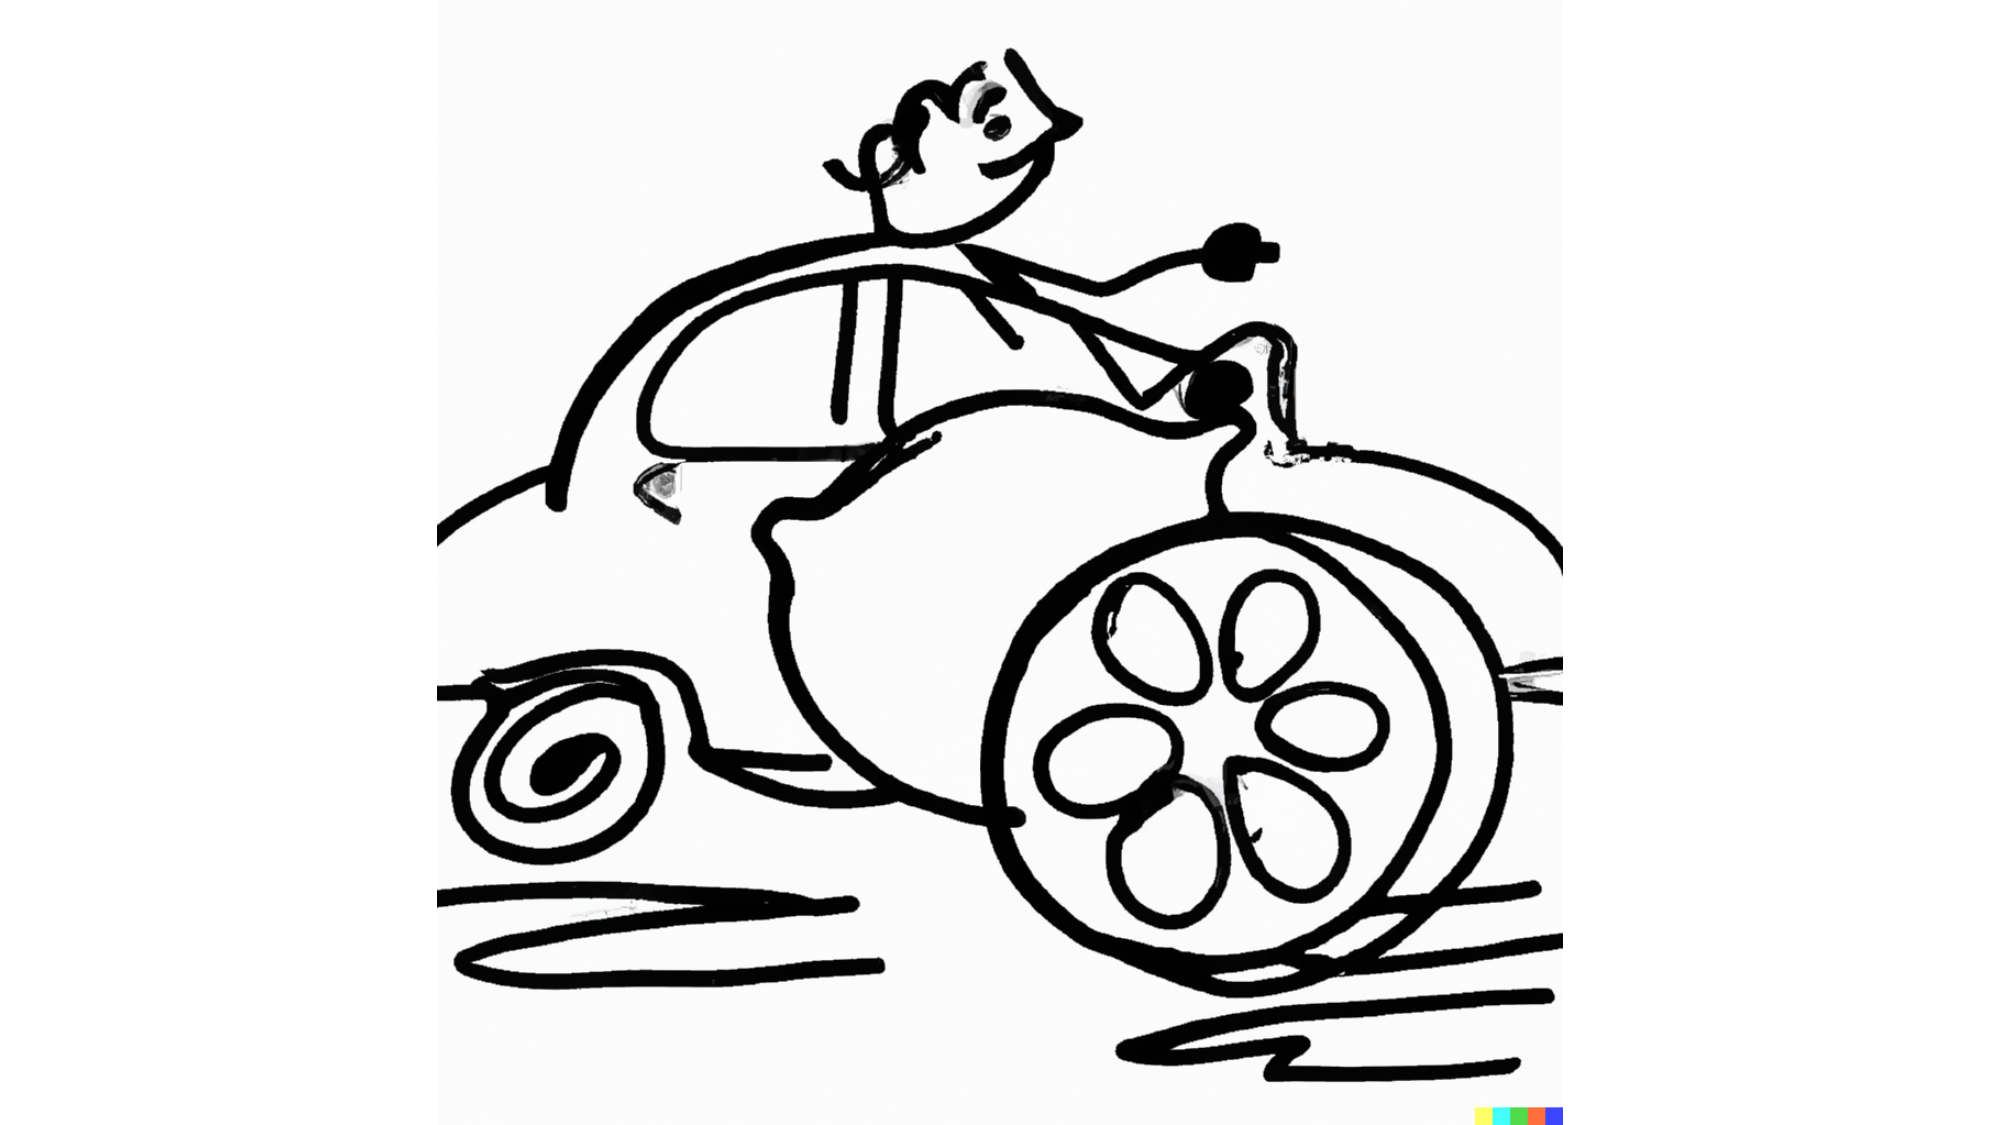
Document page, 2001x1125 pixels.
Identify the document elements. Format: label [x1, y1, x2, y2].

picture [437, 0, 1563, 1125]
